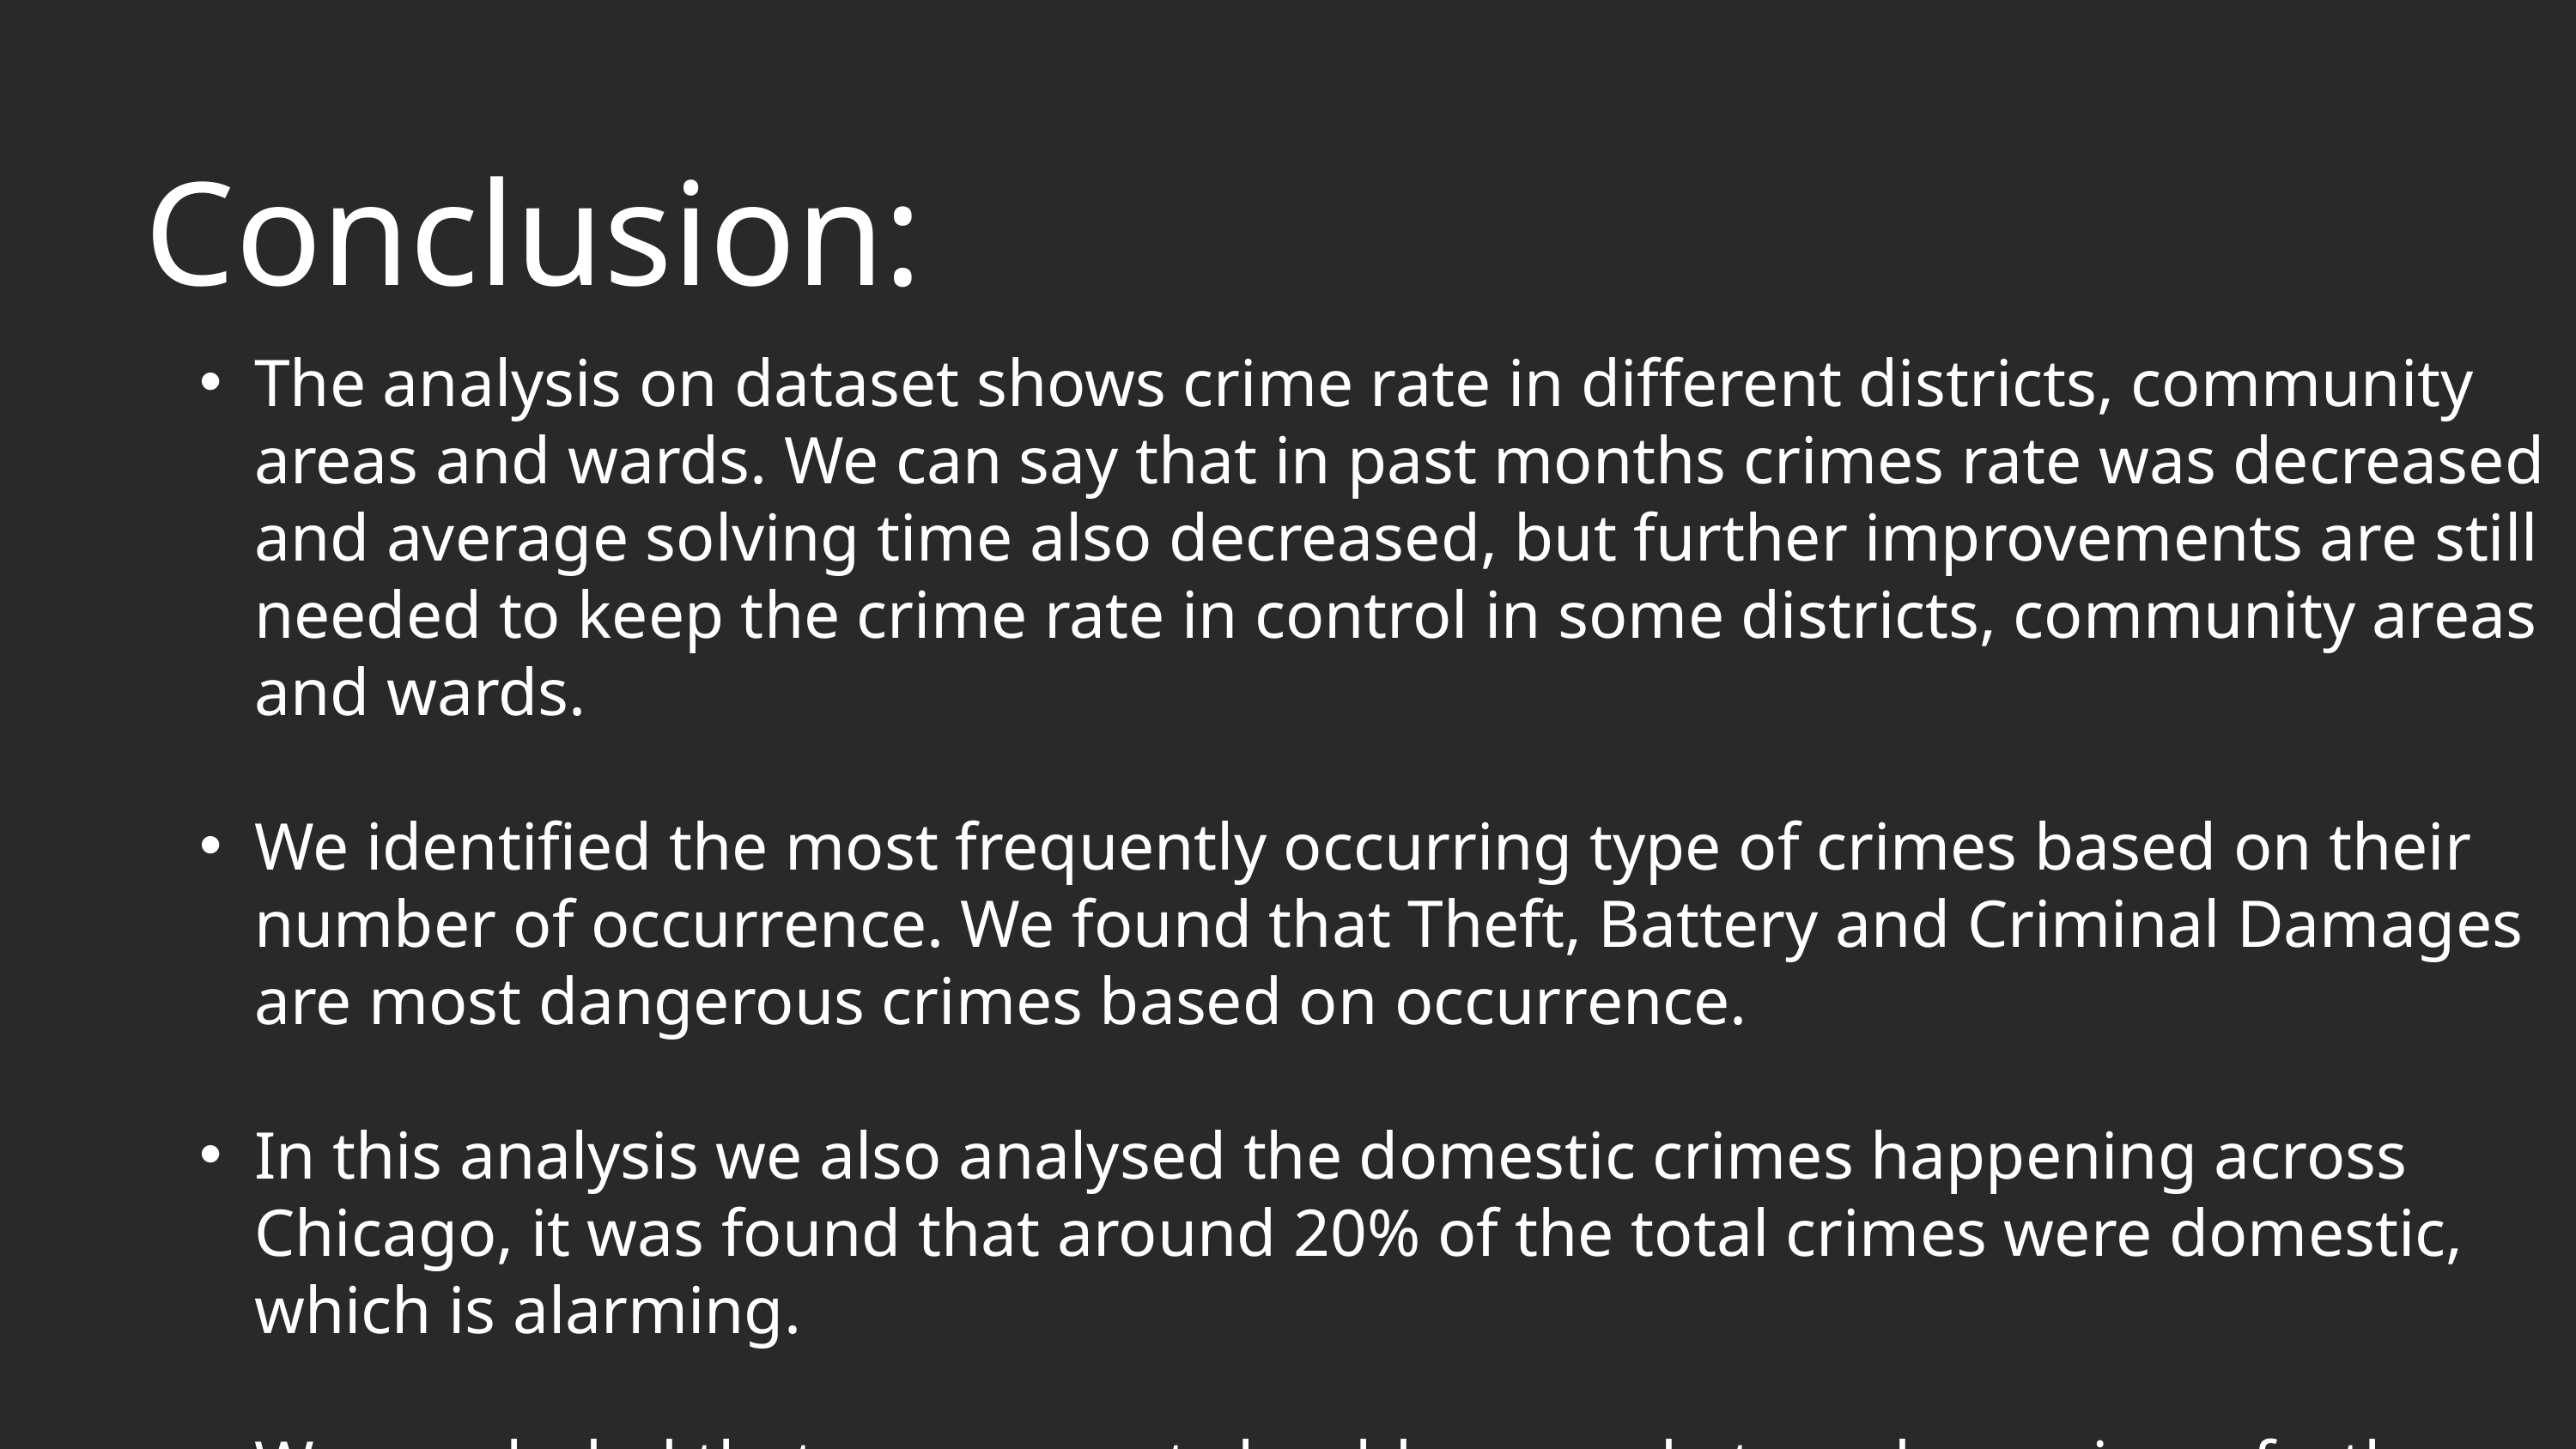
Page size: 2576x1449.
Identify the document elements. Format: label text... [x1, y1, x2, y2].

text_box Conclusion: [144, 142, 1044, 314]
text_box The analysis on dataset shows crime rate in different districts, community areas and wards. We can say that in past months crimes rate was decreased and average solving time also decreased, but further improvements are still needed to keep the crime rate in control in some districts, community areas and wards. We identified the most frequently occurring type of crimes based on their number of occurrence. We found that Theft, Battery and Criminal Damages are most dangerous crimes based on occurrence. In this analysis we also analysed the domestic crimes happening across Chicago, it was found that around 20% of the total crimes were domestic, which is alarming. We concluded that more arrest should me made to reduce crimes further as arrest rate was only 12.3% and for domestic crimes it is 12.64%. [144, 342, 2555, 1449]
